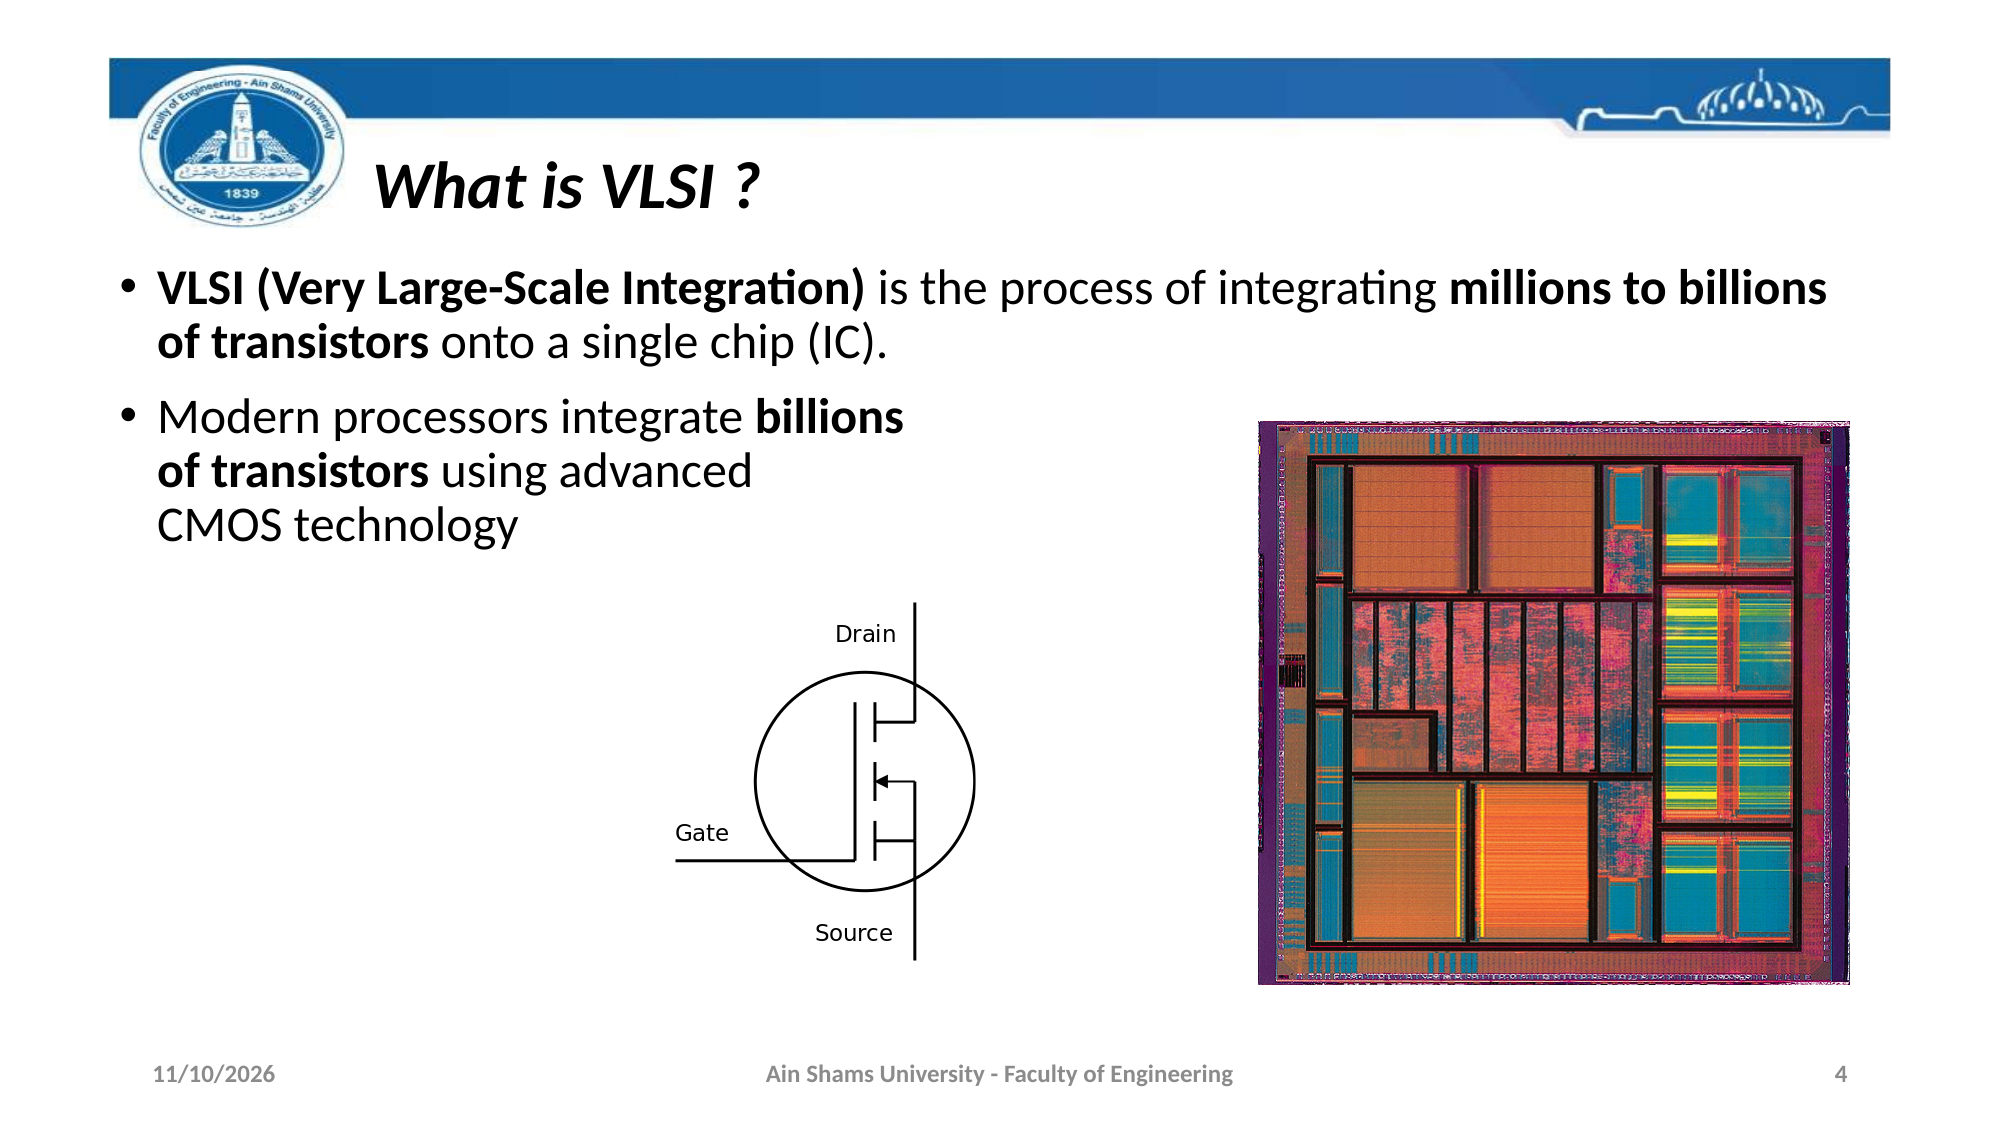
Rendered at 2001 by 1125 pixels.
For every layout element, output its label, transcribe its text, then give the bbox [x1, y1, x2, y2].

picture [674, 601, 976, 962]
list VLSI (Very Large-Scale Integration) is the process of integrating millions to billions of transistors onto a single chip (IC). Modern processors integrate billions of transistors using advanced CMOS technology [104, 254, 1887, 1014]
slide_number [137, 1042, 588, 1103]
text_box What is VLSI ? [357, 134, 910, 230]
slide_number 4 [1412, 1042, 1863, 1103]
picture [108, 57, 1891, 229]
footer Ain Shams University - Faculty of Engineering [662, 1042, 1338, 1103]
picture [1258, 421, 1850, 985]
